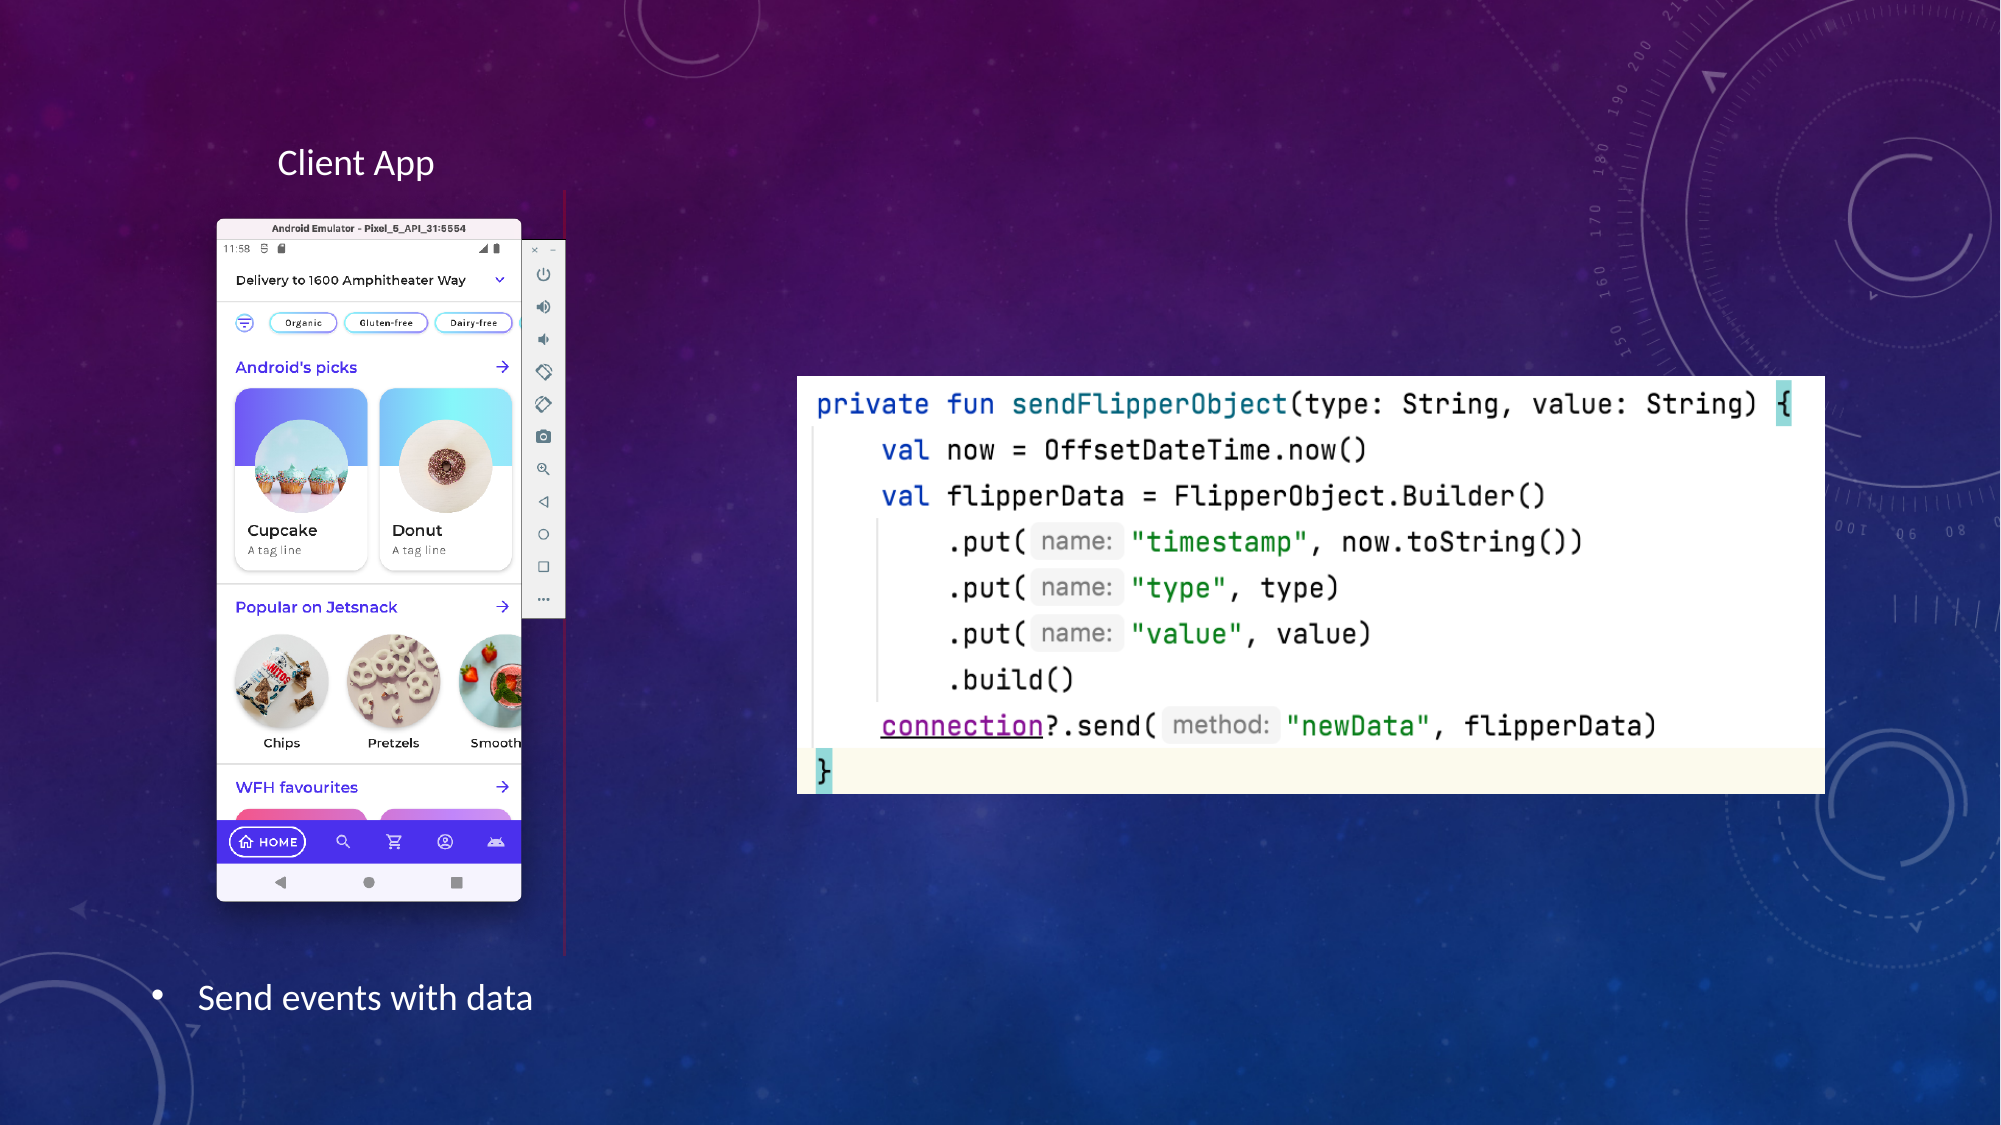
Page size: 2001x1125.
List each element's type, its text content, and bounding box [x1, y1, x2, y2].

text_box Client App [262, 130, 450, 190]
text_box Send events with data [136, 965, 549, 1025]
picture [0, 0, 2001, 1125]
